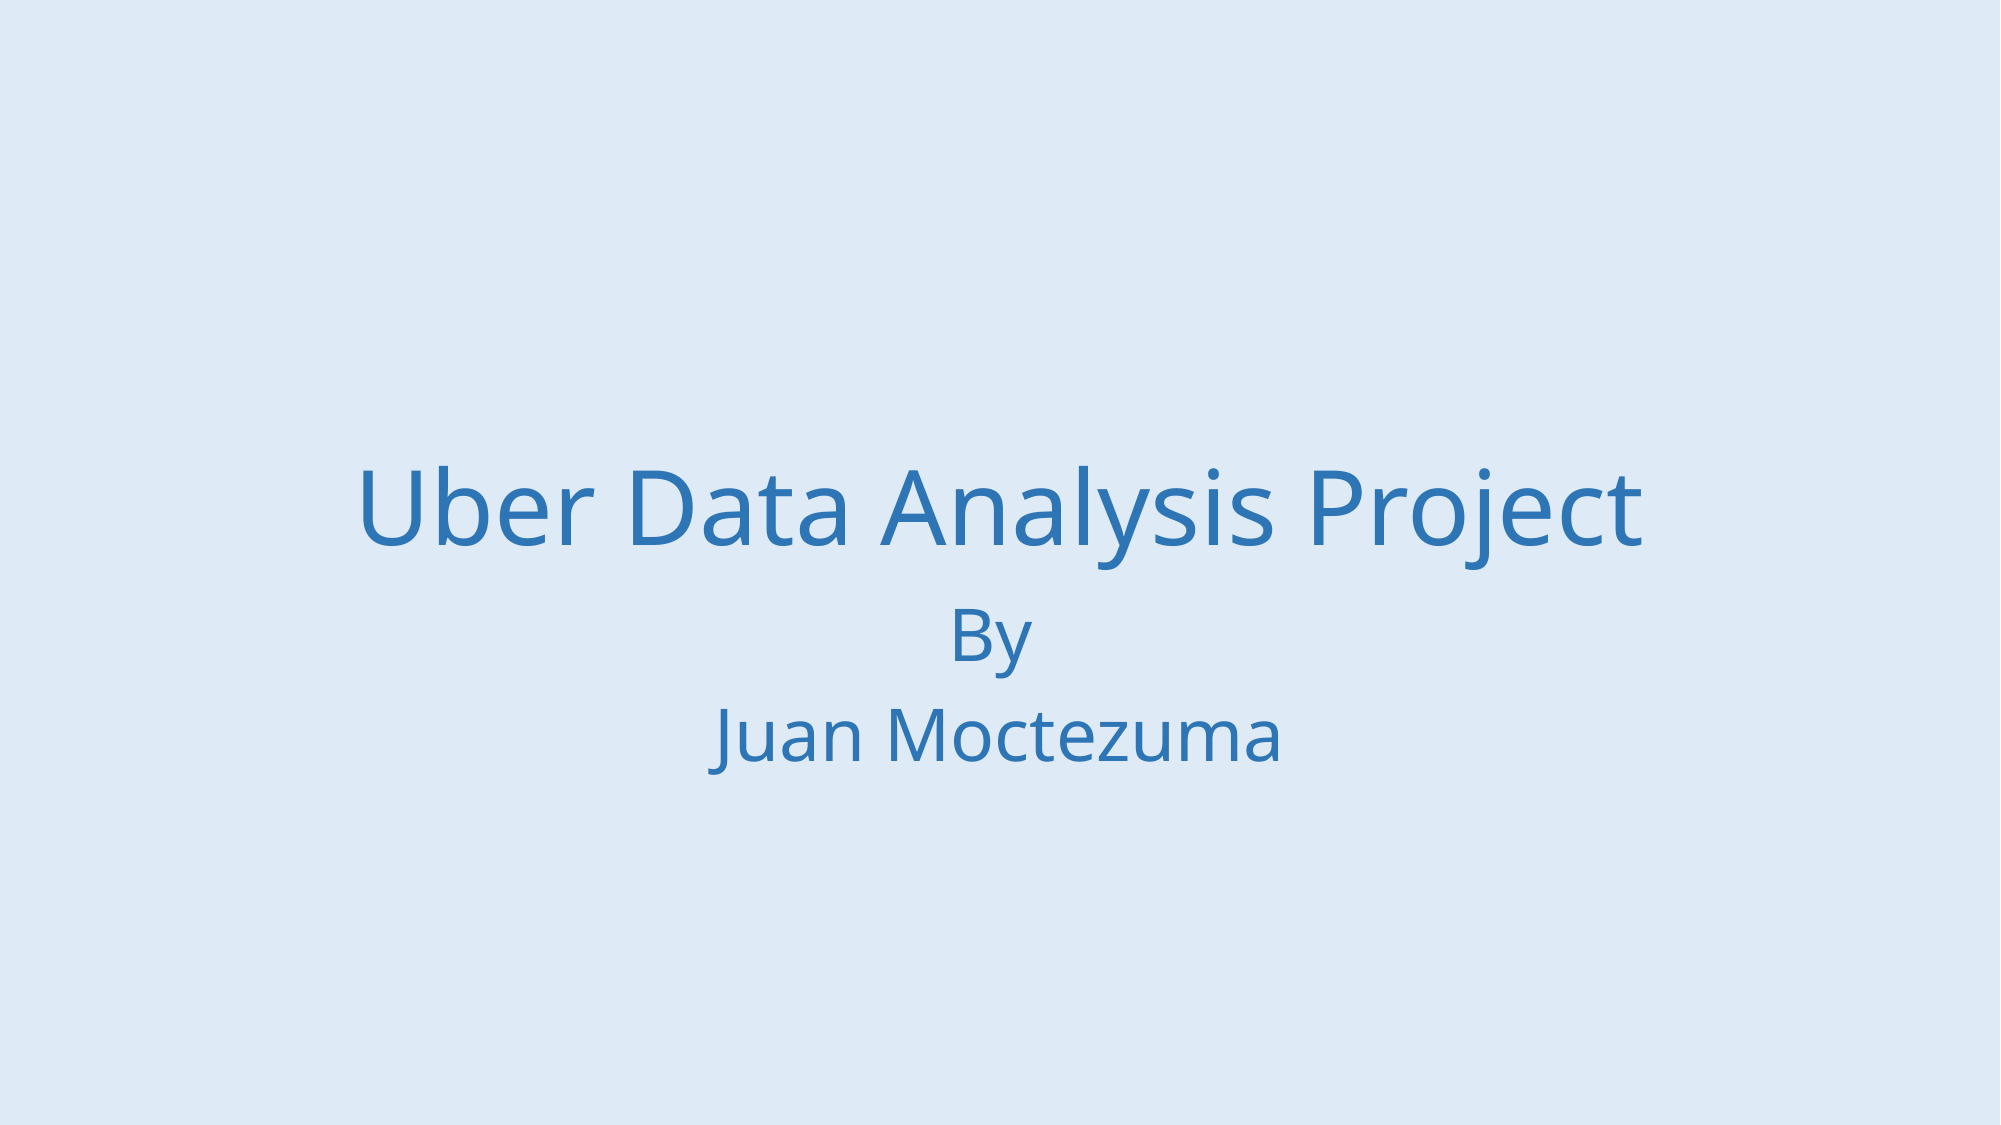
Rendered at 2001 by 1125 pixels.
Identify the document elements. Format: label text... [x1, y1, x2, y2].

title Uber Data Analysis Project [249, 395, 1750, 576]
subtitle By Juan Moctezuma [249, 590, 1750, 863]
